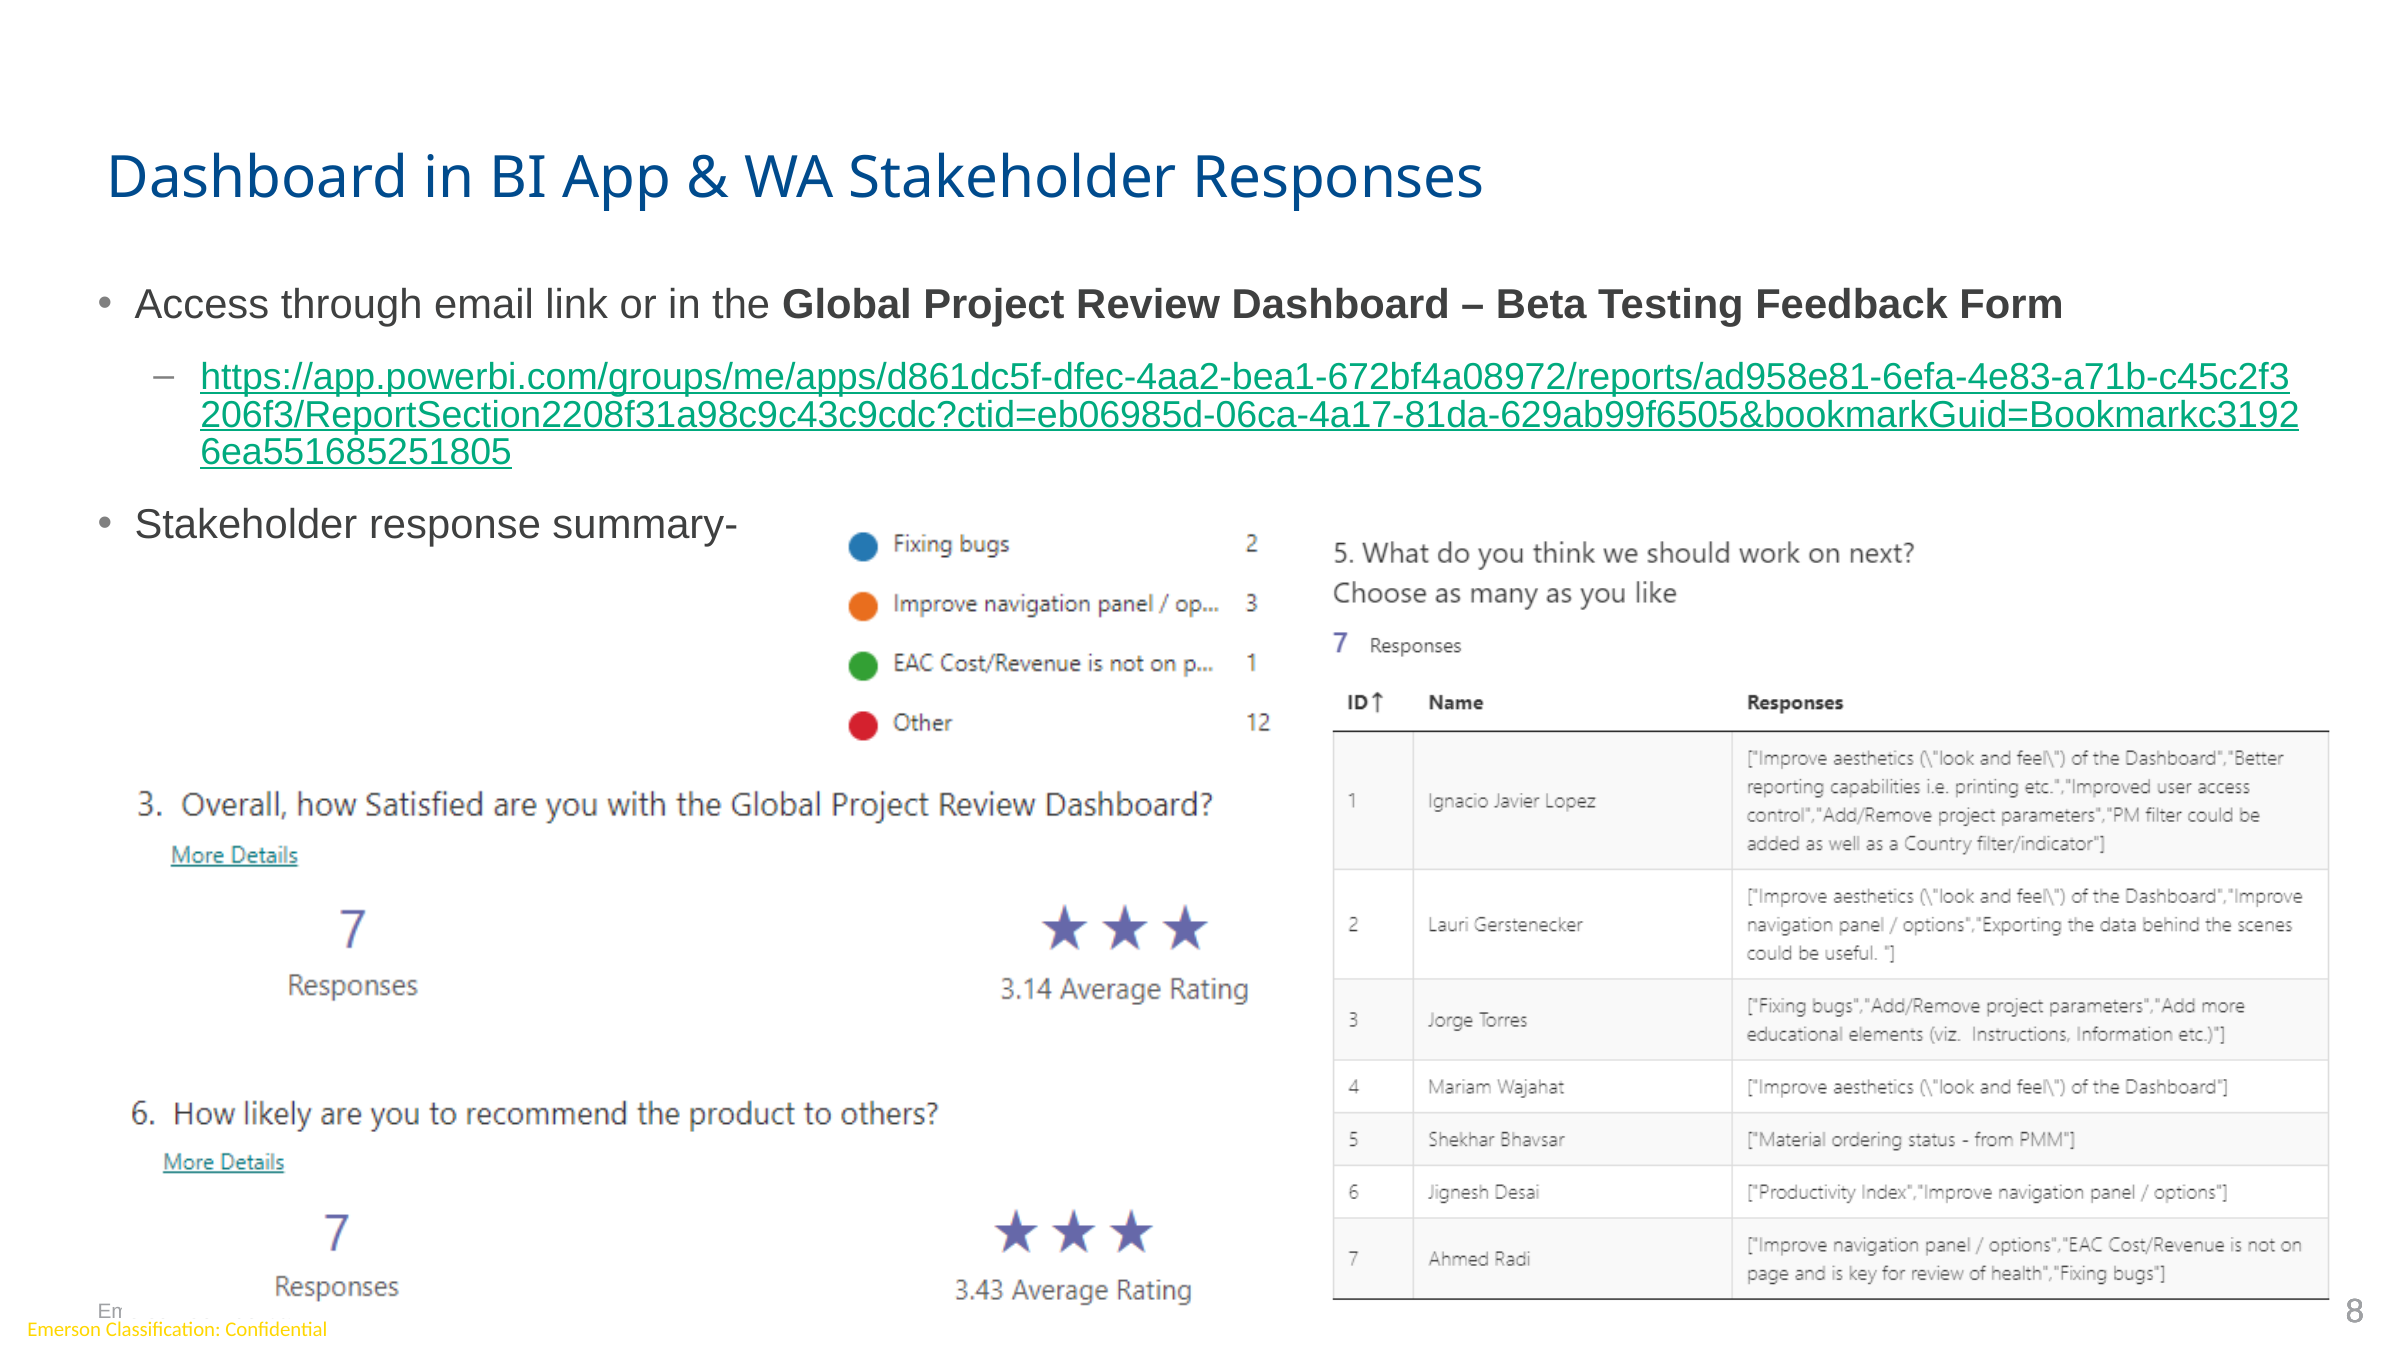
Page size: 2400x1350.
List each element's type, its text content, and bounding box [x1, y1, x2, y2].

picture [121, 1085, 1201, 1319]
title Dashboard in BI App & WA Stakeholder Responses [82, 54, 2318, 221]
picture [1316, 533, 2338, 1311]
picture [831, 504, 1298, 763]
list Access through email link or in the Global Project Review Dashboard – Beta Testing Feedback Form https://app.powerbi.com/groups/me/apps/d861dc5f-dfec-4aa2-bea1-672bf4a08972/reports/ad958e81-6efa-4e83-a71b-c45c2f3206f3/ReportSection2208f31a98c9c43c9cdc?ctid=eb06985d-06ca-4a17-81da-629ab99f6505&bookmarkGuid=Bookmarkc31926ea551685251805 Stakeholder response summary- [82, 261, 2318, 1185]
footer Emerson Confidential [82, 1289, 1451, 1330]
picture [109, 767, 1261, 1022]
